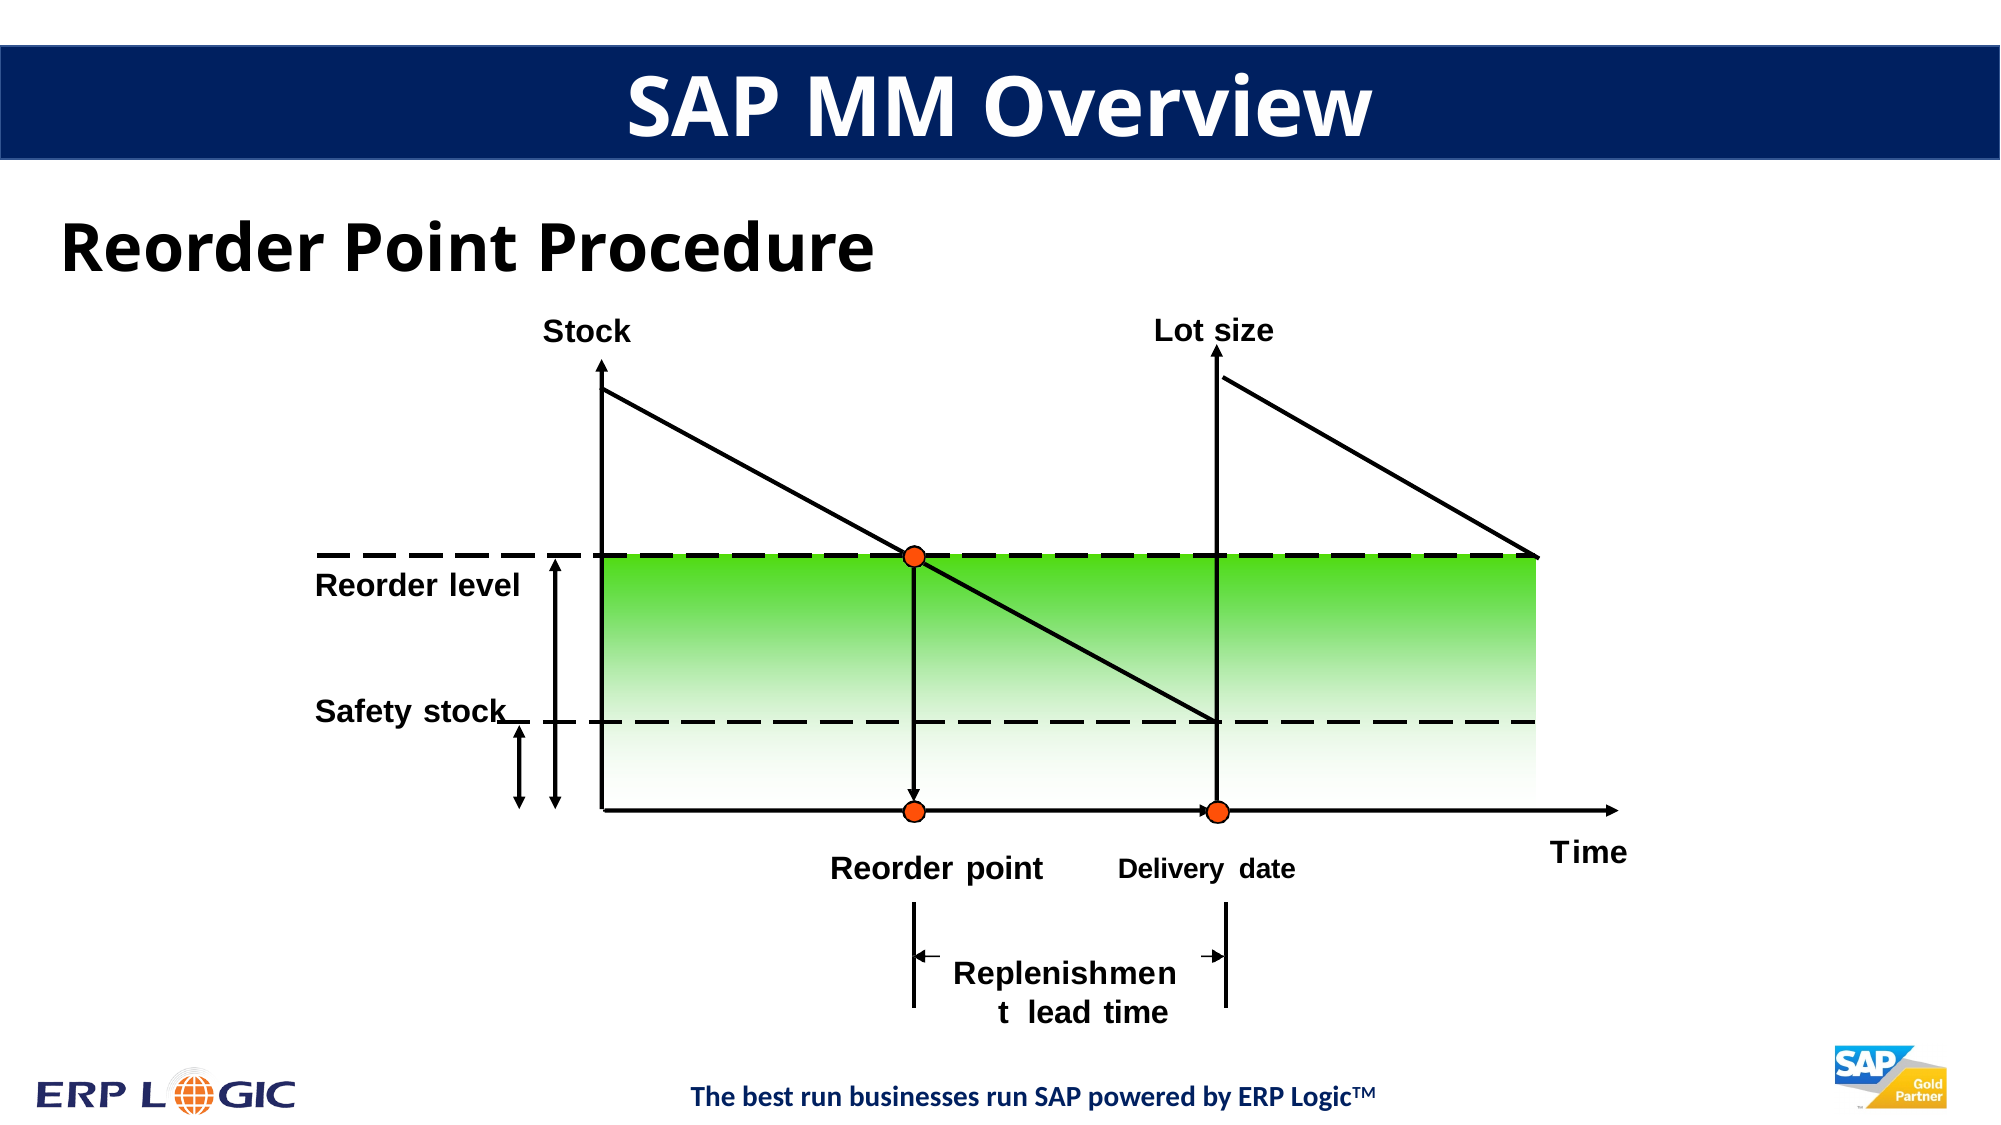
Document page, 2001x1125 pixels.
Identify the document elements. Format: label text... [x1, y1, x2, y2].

text_box Reorder Point Procedure [45, 157, 1934, 292]
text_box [902, 545, 1230, 824]
picture [1834, 1043, 1947, 1115]
text_box SAP MM Overview [0, 45, 2000, 160]
text_box Lot size [1151, 305, 1279, 344]
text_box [314, 344, 1619, 817]
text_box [911, 902, 940, 1009]
text_box Reorder point Delivery date Replenishment lead time [828, 828, 1324, 1030]
text_box Time [1547, 828, 1629, 870]
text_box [1201, 902, 1228, 1009]
text_box Stock [540, 307, 634, 344]
picture [36, 1067, 295, 1115]
